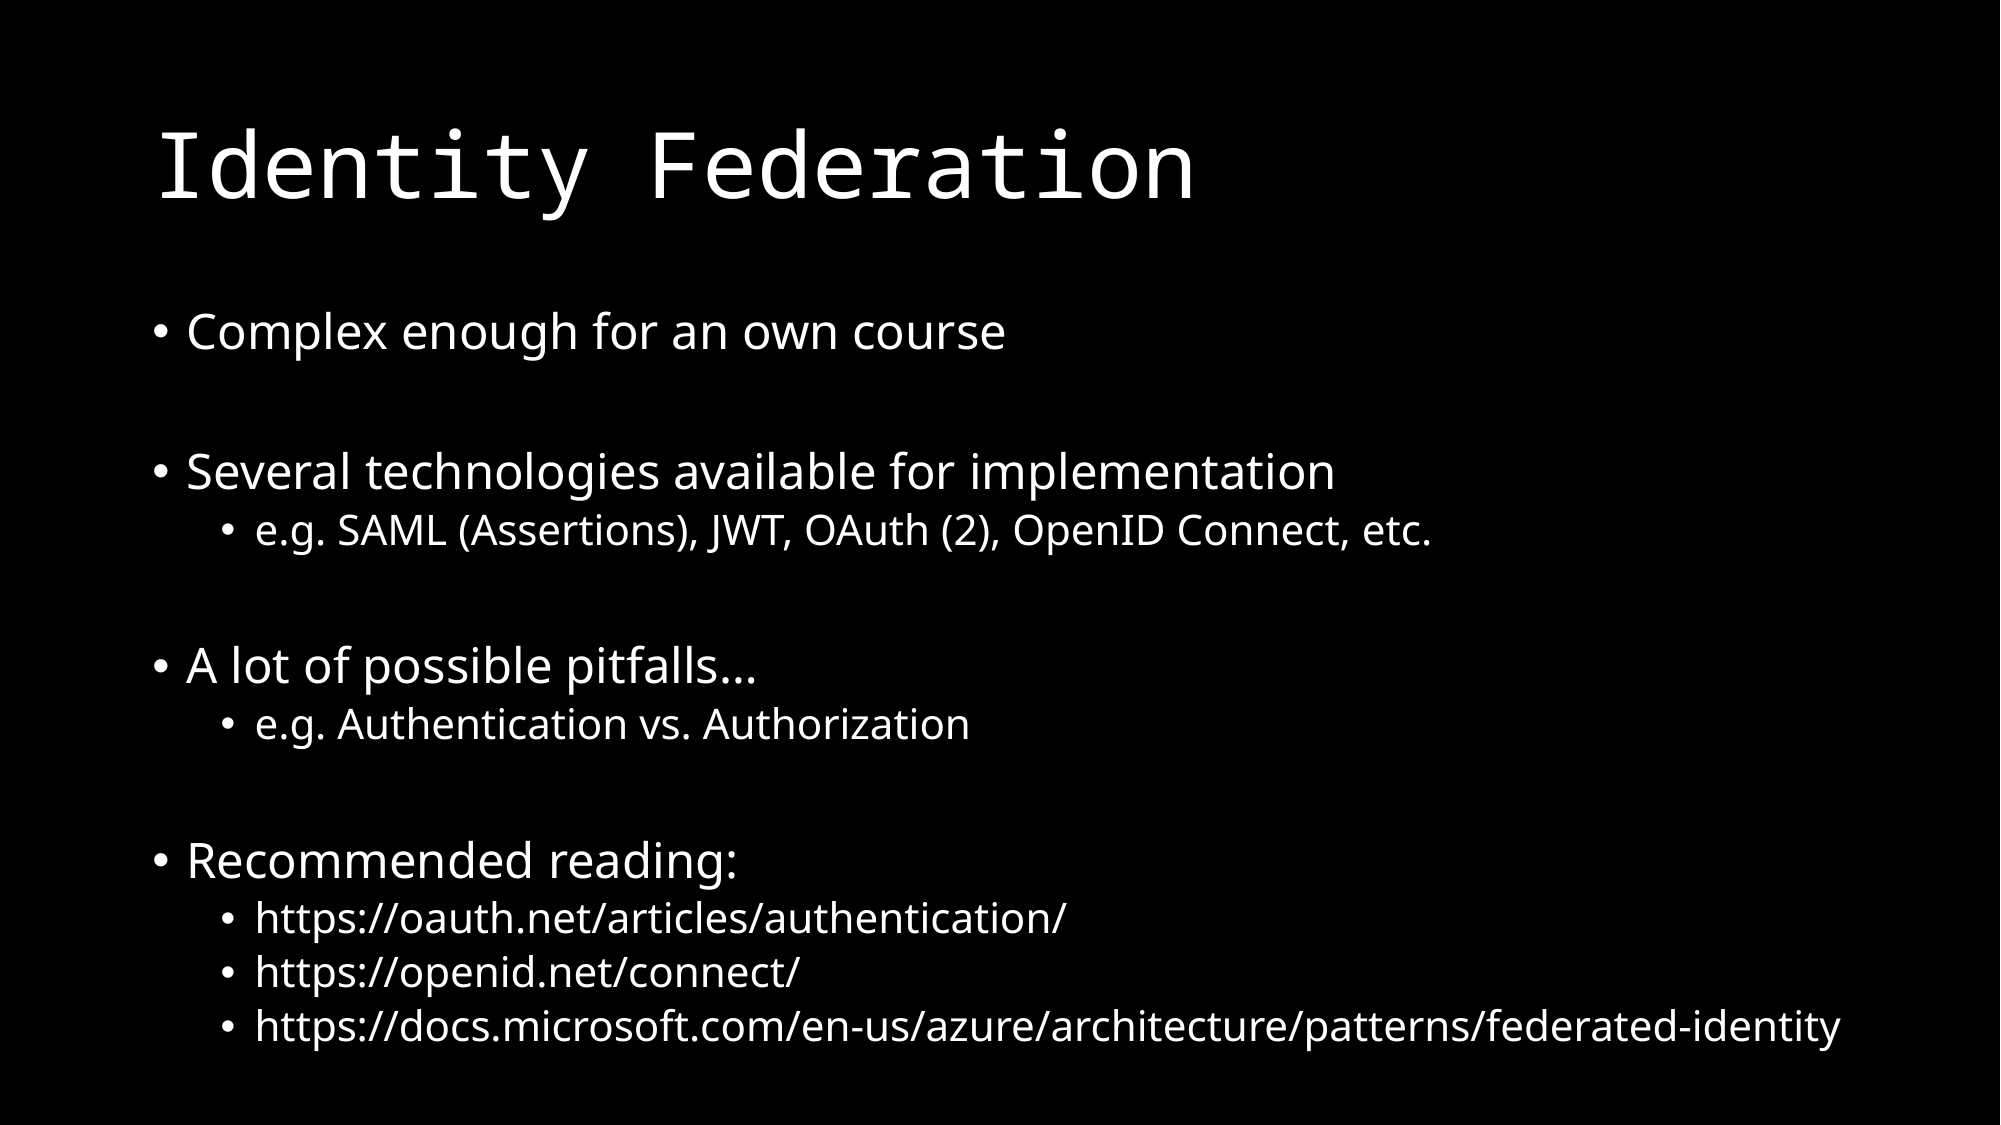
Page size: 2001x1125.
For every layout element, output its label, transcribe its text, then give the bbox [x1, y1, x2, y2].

list Complex enough for an own course Several technologies available for implementation e.g. SAML (Assertions), JWT, OAuth (2), OpenID Connect, etc. A lot of possible pitfalls… e.g. Authentication vs. Authorization Recommended reading: https://oauth.net/articles/authentication/ https://openid.net/connect/ https://docs.microsoft.com/en-us/azure/architecture/patterns/federated-identity [137, 299, 1907, 1066]
title Identity Federation [137, 59, 1863, 278]
